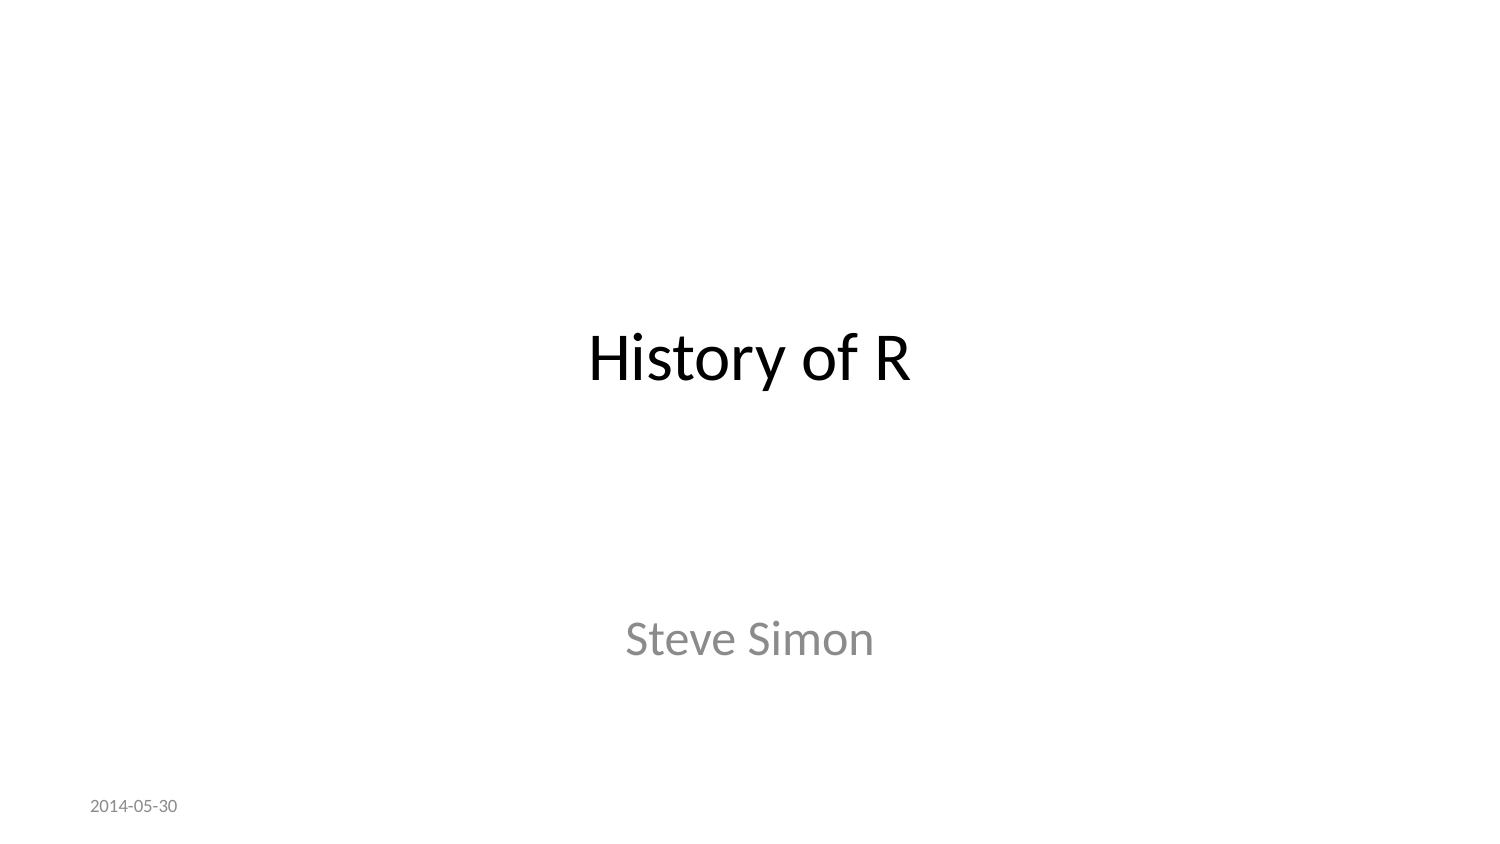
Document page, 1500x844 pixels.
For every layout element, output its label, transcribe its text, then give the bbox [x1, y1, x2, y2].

title History of R [112, 262, 1388, 443]
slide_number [75, 782, 425, 827]
subtitle Steve Simon [225, 478, 1275, 694]
